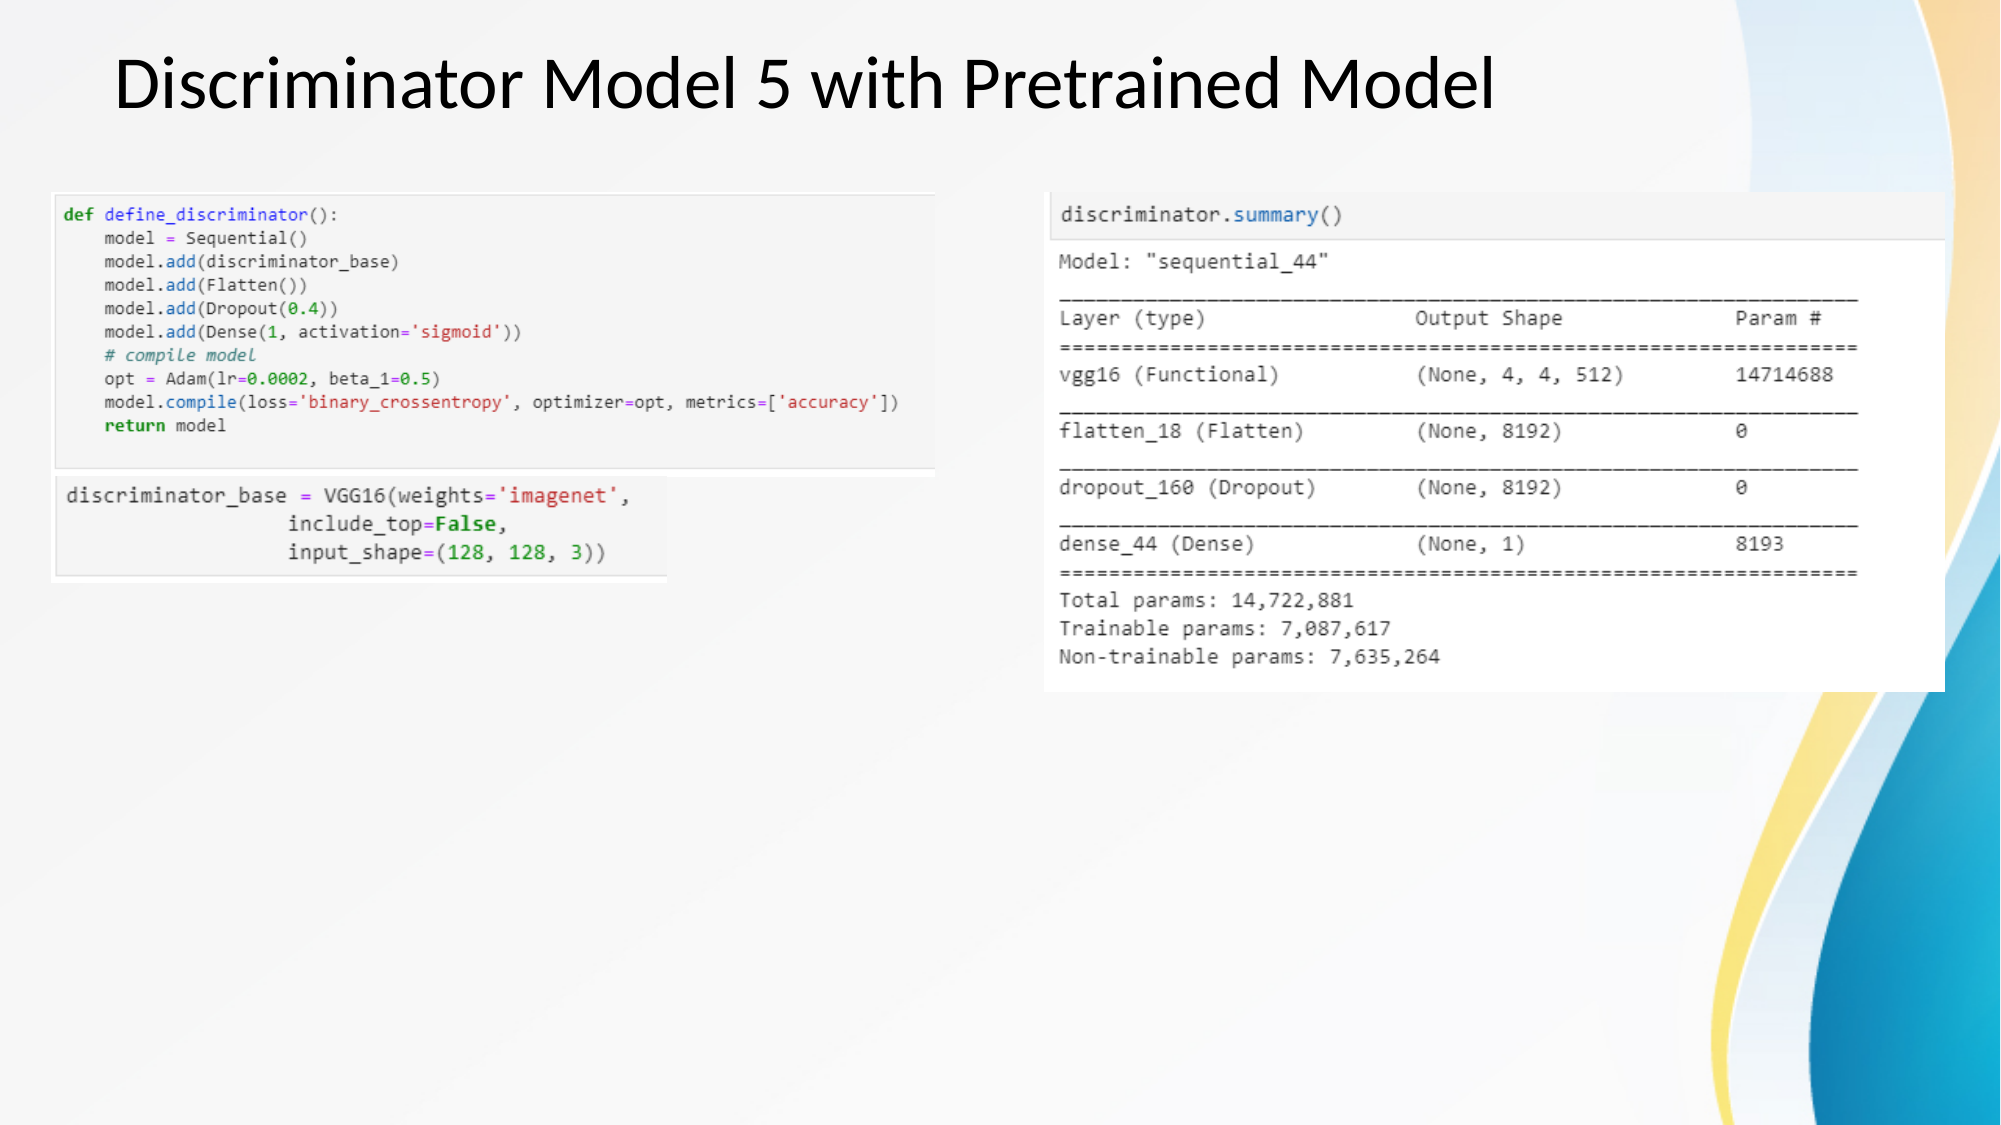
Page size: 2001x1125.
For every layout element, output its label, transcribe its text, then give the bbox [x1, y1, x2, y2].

title Discriminator Model 5 with Pretrained Model [99, 30, 1901, 127]
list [51, 192, 935, 477]
picture [0, 0, 2001, 1125]
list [51, 476, 667, 583]
